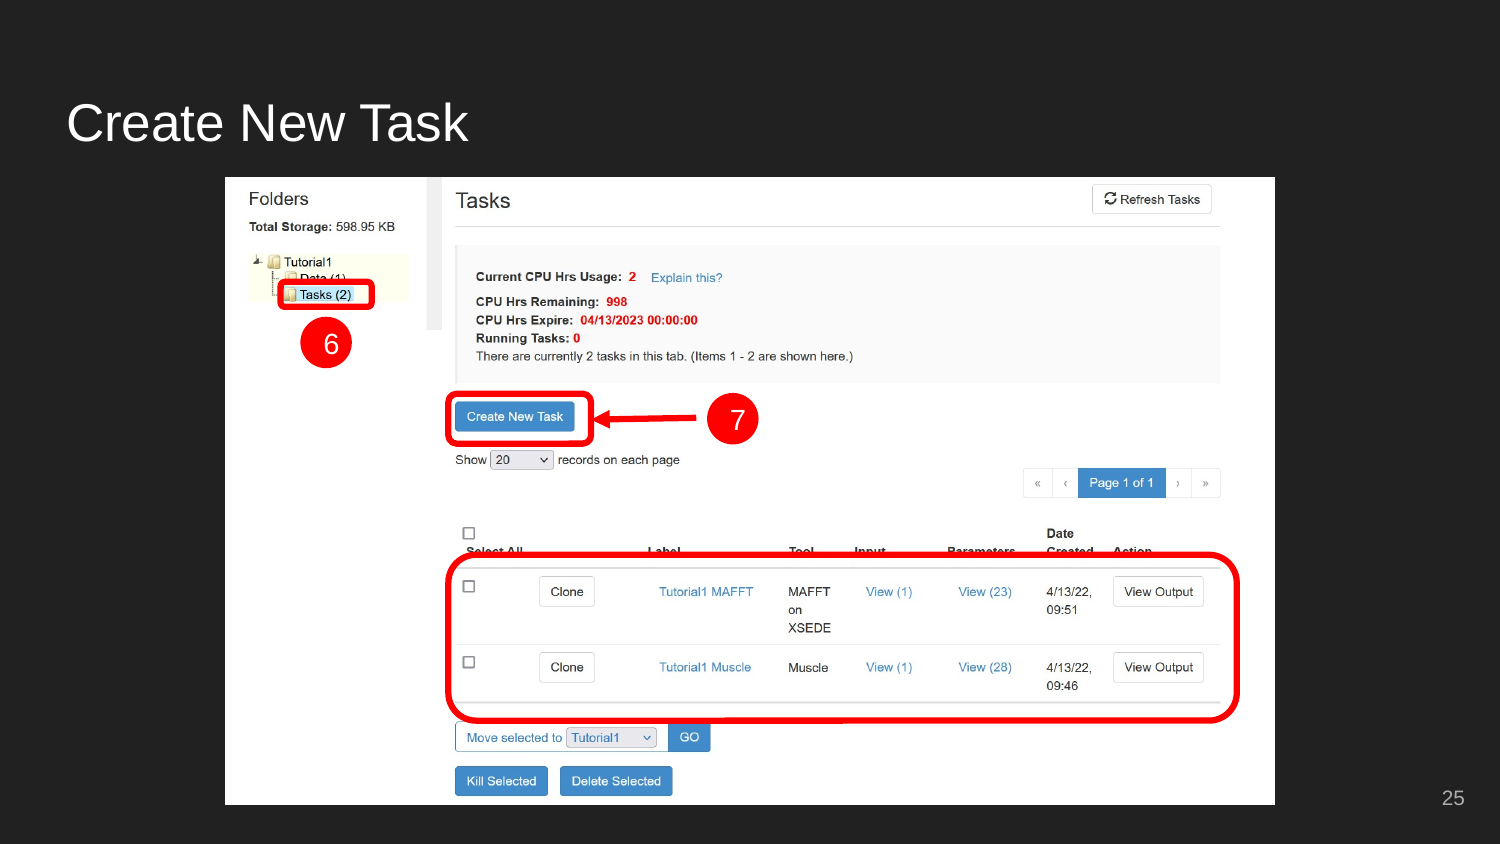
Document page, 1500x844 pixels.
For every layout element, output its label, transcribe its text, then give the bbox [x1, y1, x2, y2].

picture [225, 177, 1275, 805]
title Create New Task [51, 72, 1449, 167]
slide_number ‹#› [1389, 764, 1480, 830]
